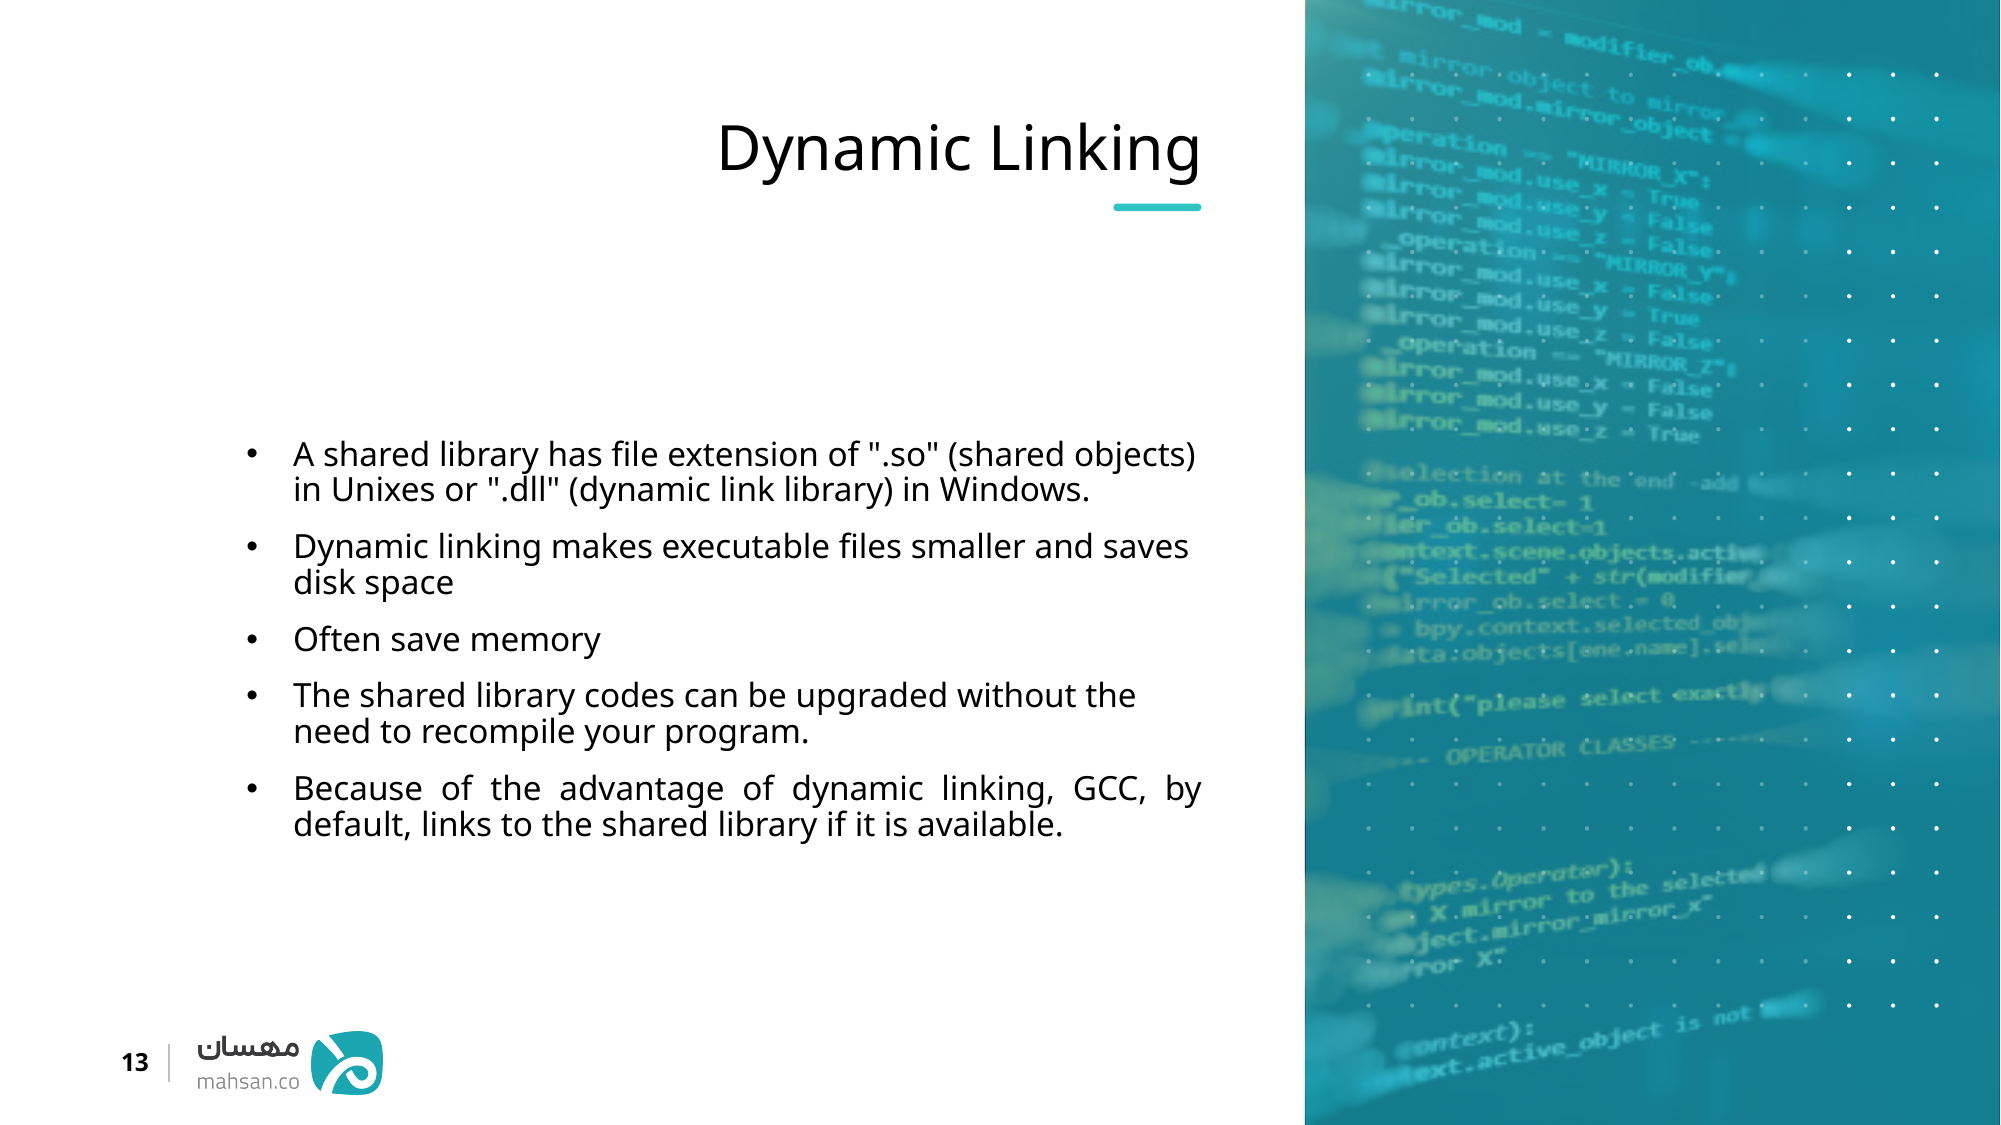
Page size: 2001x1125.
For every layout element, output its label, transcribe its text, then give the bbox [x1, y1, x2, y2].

slide_number 13 [81, 1033, 189, 1094]
list Dynamic Linking [231, 109, 1219, 204]
picture [1304, 0, 2000, 1125]
list A shared library has file extension of ".so" (shared objects) in Unixes or ".dll" (dynamic link library) in Windows. Dynamic linking makes executable files smaller and saves disk space Often save memory The shared library codes can be upgraded without the need to recompile your program. Because of the advantage of dynamic linking, GCC, by default, links to the shared library if it is available. [231, 429, 1219, 1008]
picture [198, 1031, 383, 1095]
